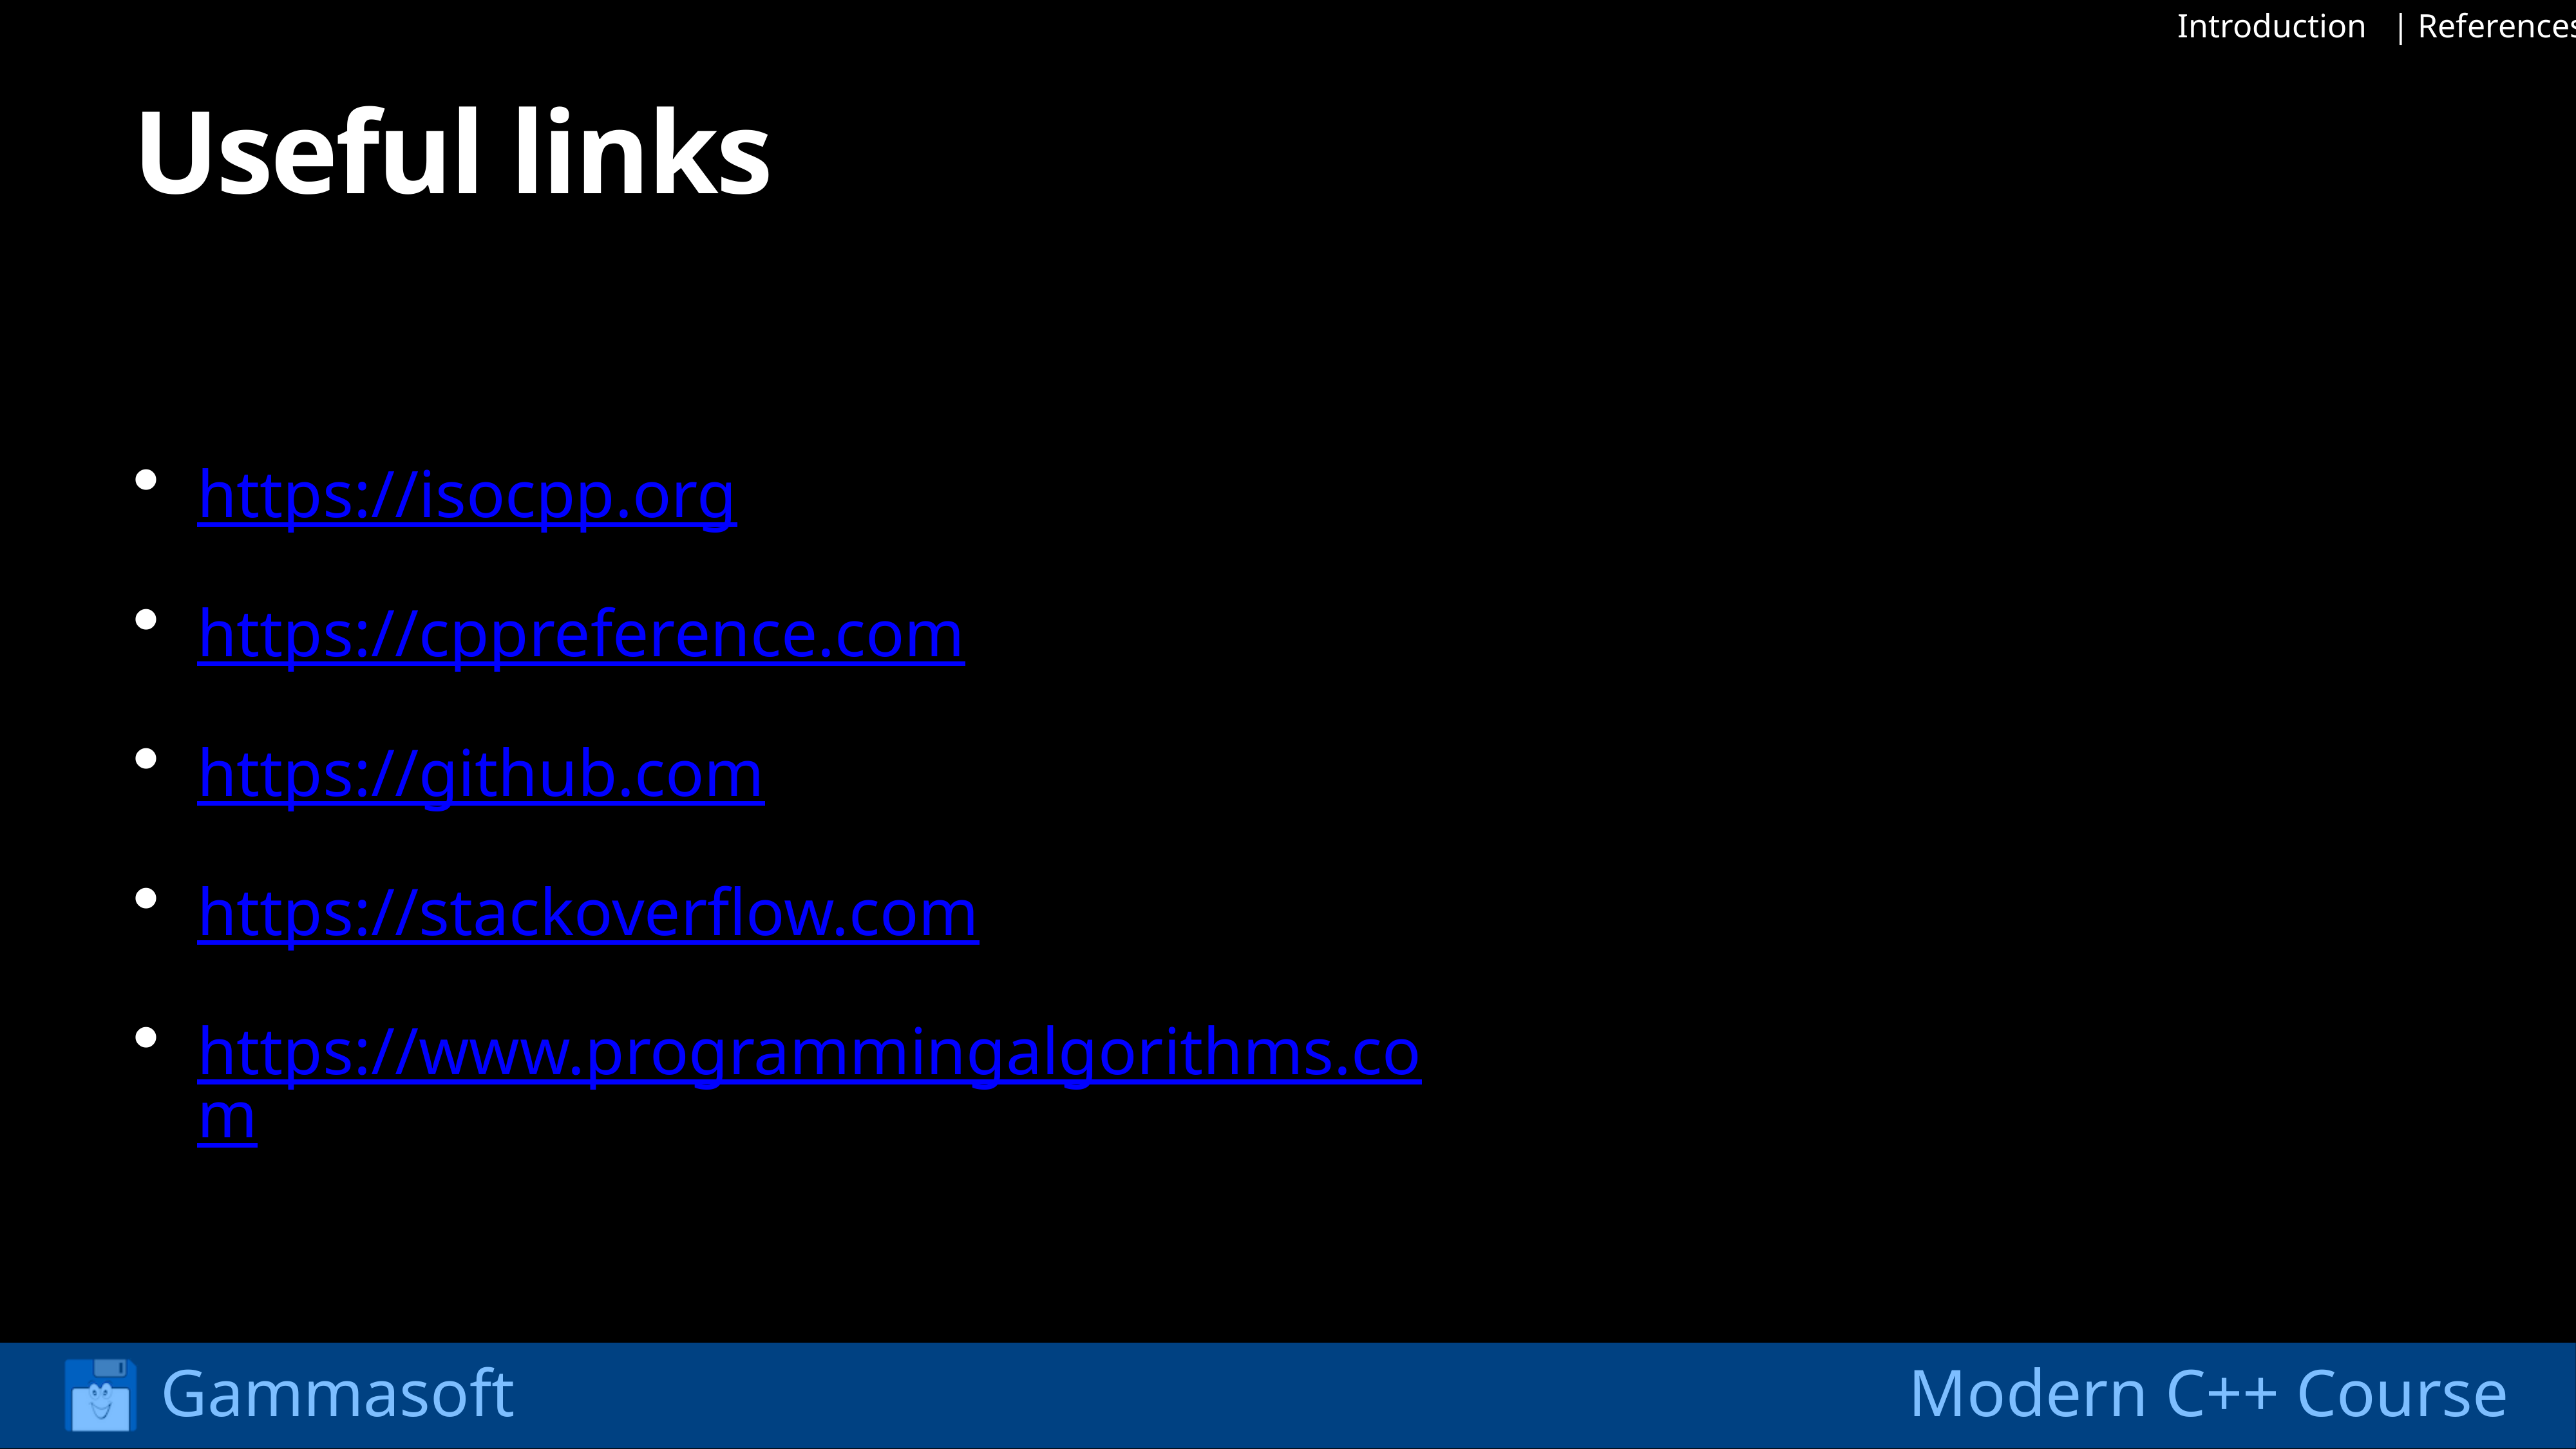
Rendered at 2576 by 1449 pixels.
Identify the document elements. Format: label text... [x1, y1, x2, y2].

list https://isocpp.org https://cppreference.com https://github.com https://stackoverflow.com https://www.programmingalgorithms.com [127, 448, 1444, 1321]
title Useful links [127, 100, 1235, 253]
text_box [0, 1342, 2576, 1449]
text_box Introduction | References [2172, 0, 2576, 50]
